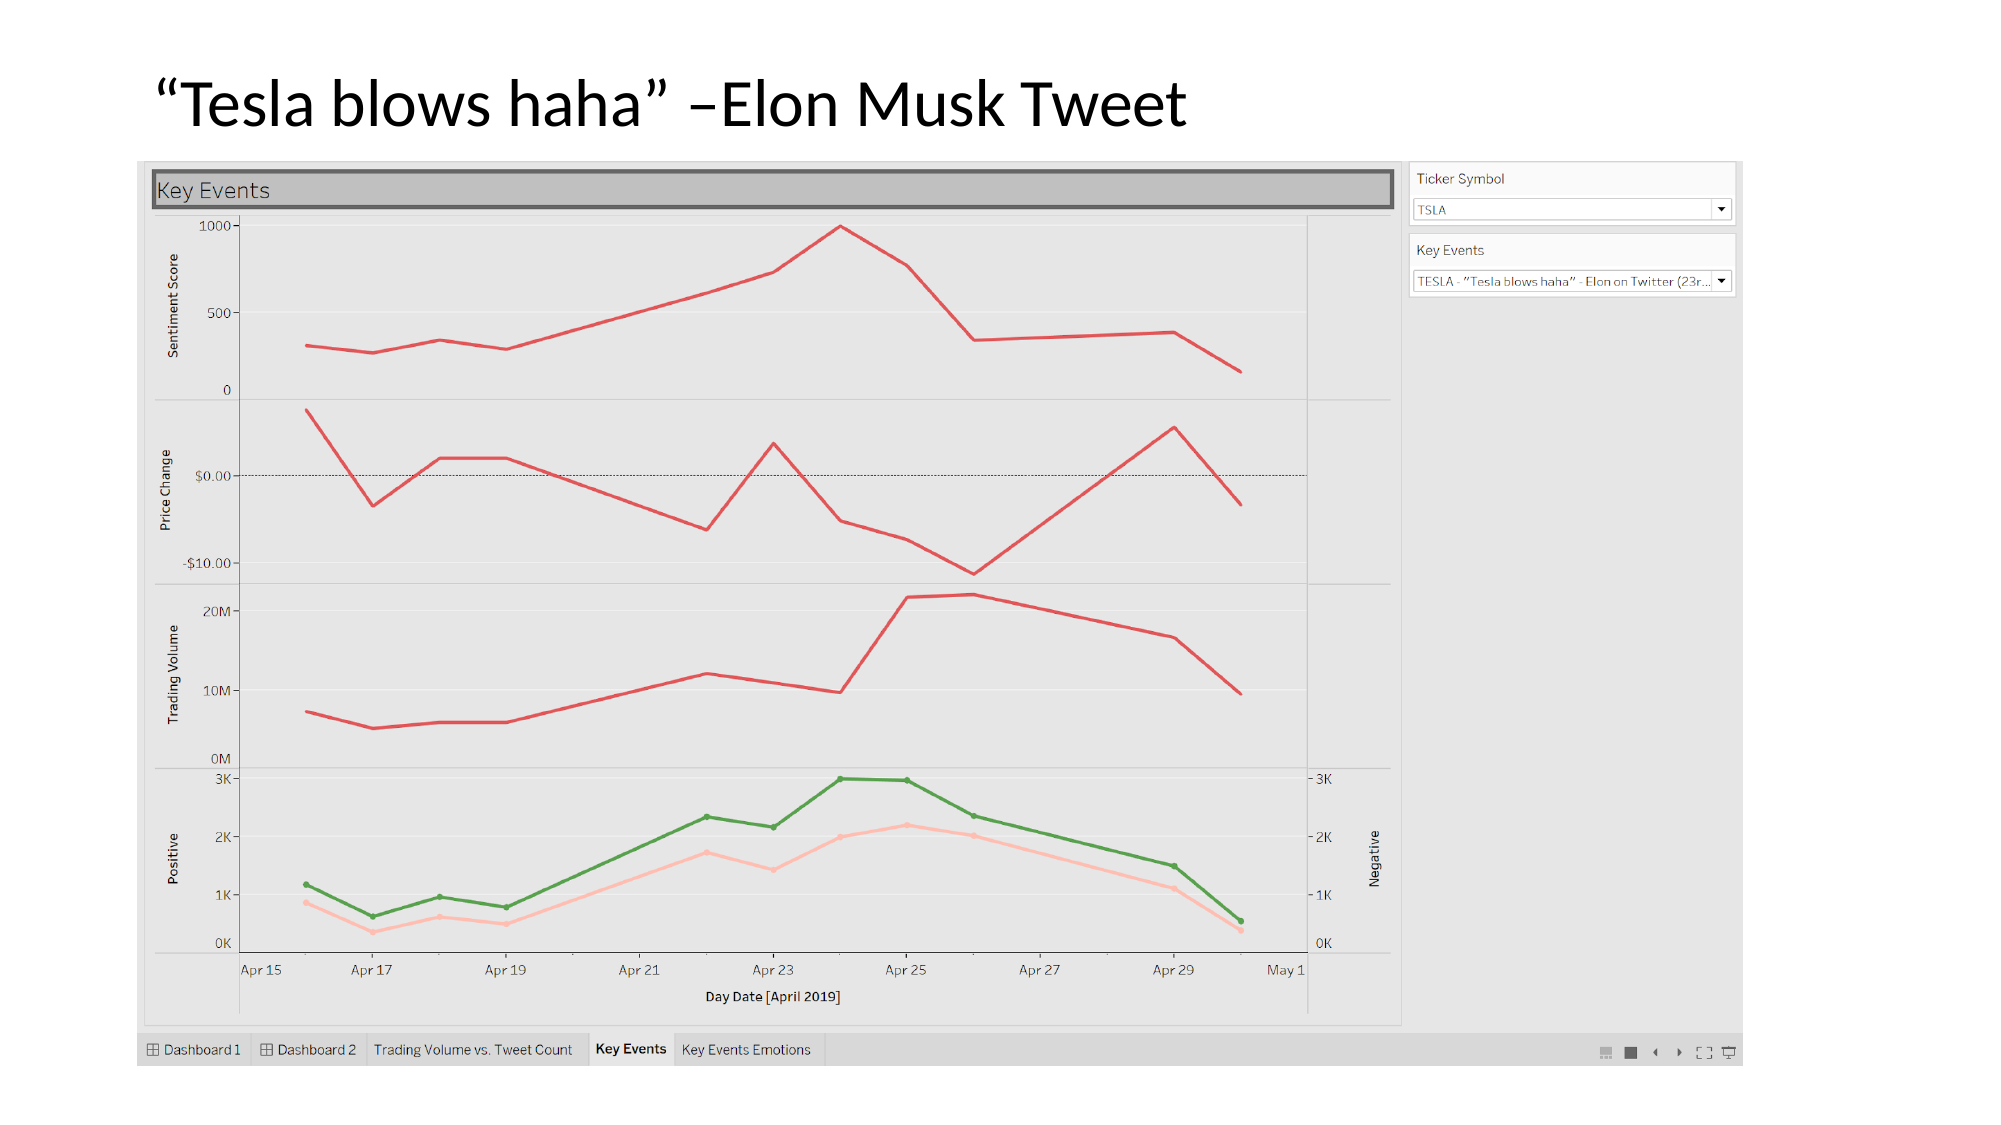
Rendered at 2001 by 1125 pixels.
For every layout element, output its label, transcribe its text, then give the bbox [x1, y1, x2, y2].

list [137, 161, 1744, 1066]
title “Tesla blows haha” –Elon Musk Tweet [137, 59, 1863, 149]
